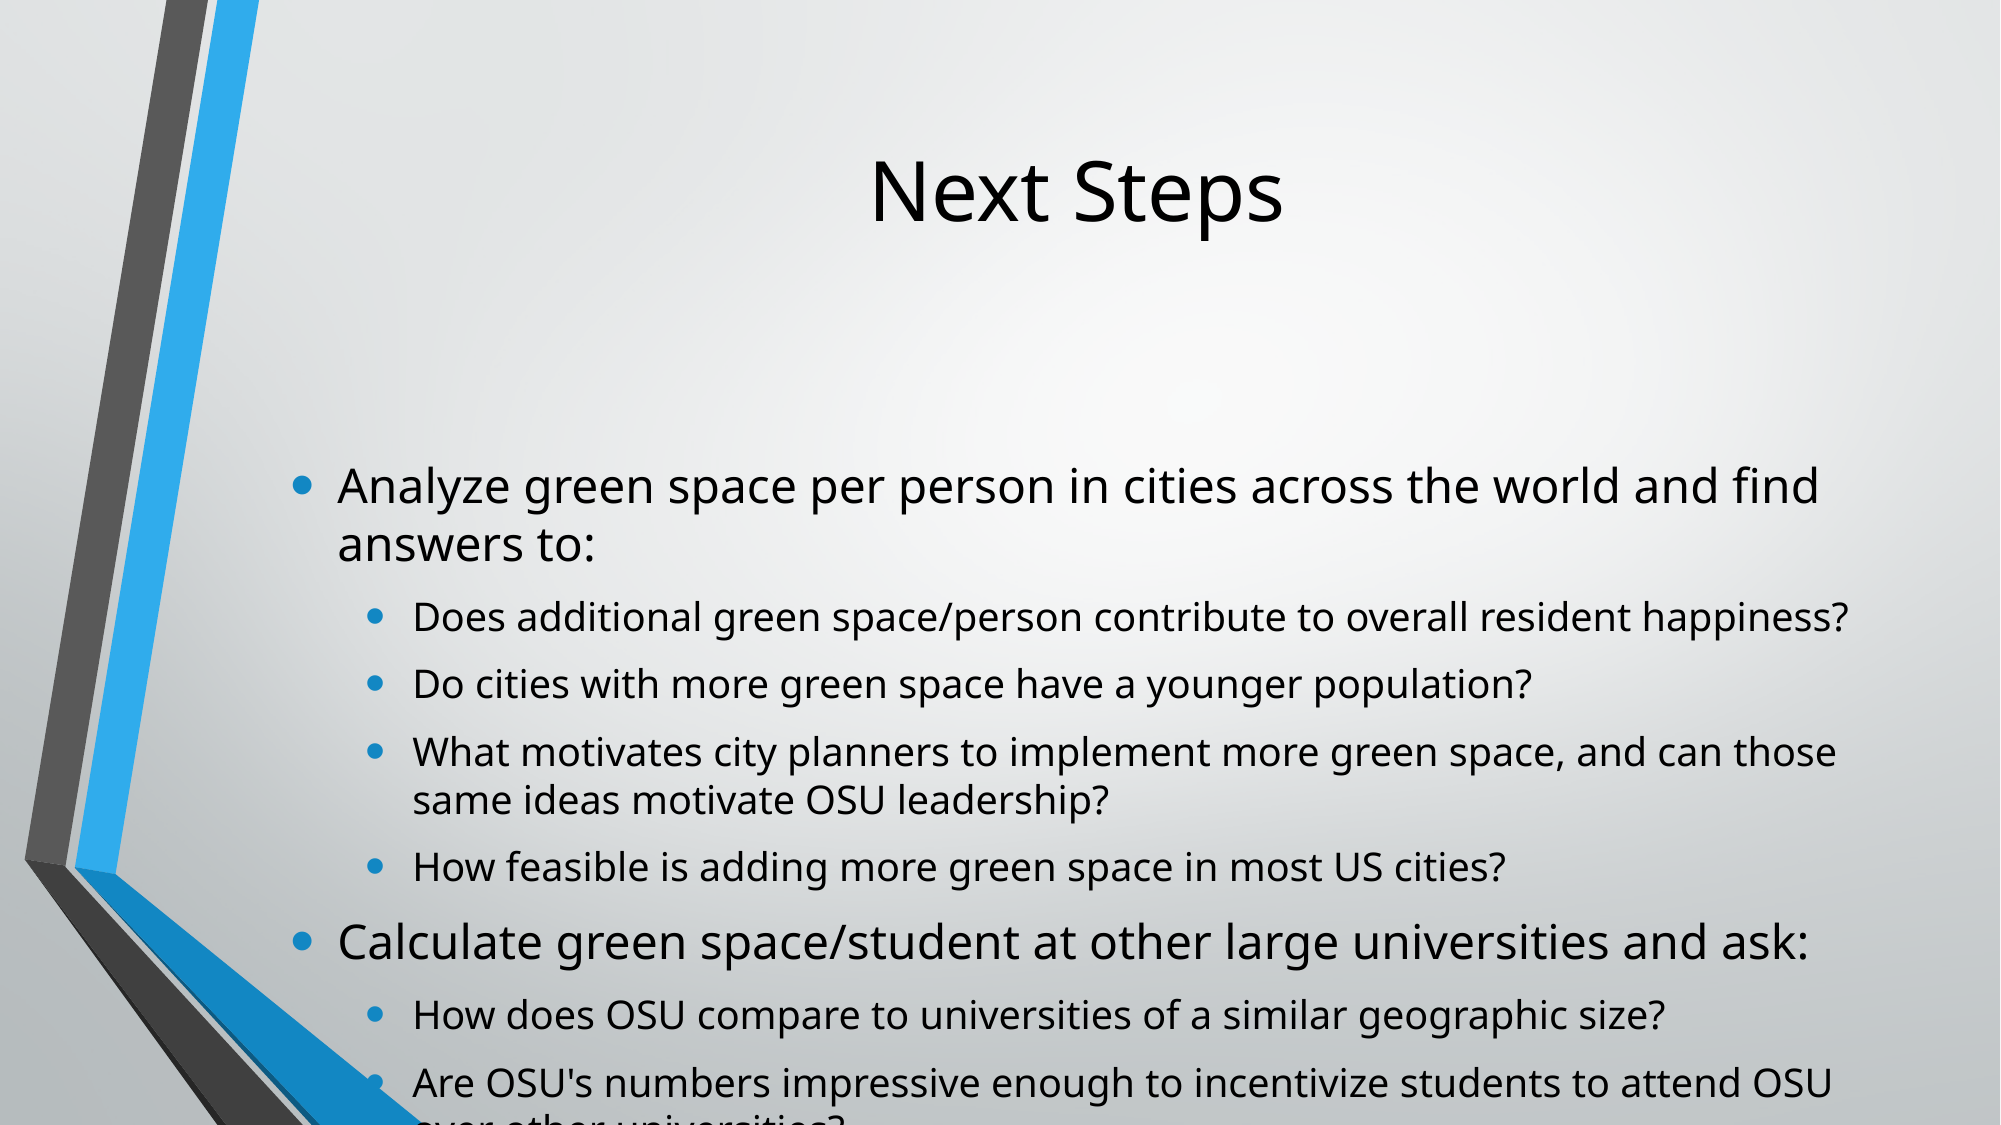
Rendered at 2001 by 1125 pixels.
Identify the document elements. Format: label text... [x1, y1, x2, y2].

list Analyze green space per person in cities across the world and find answers to: Does additional green space/person contribute to overall resident happiness? Do cities with more green space have a younger population? What motivates city planners to implement more green space, and can those same ideas motivate OSU leadership? How feasible is adding more green space in most US cities? Calculate green space/student at other large universities and ask: How does OSU compare to universities of a similar geographic size? Are OSU's numbers impressive enough to incentivize students to attend OSU over other universities? [275, 448, 1919, 1125]
title Next Steps [255, 44, 1899, 332]
